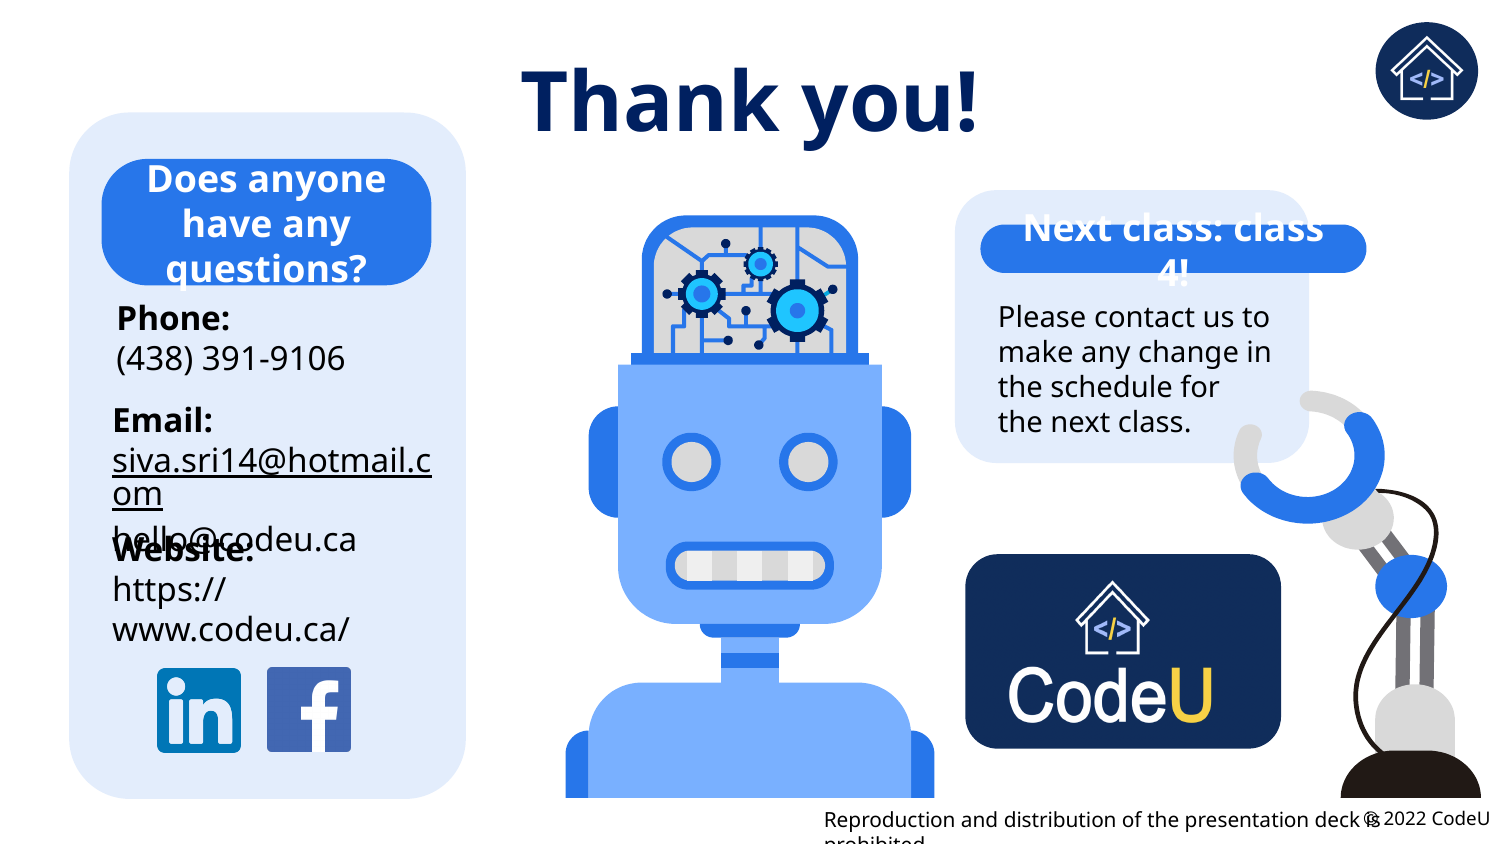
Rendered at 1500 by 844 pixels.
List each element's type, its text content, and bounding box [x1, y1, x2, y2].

text_box Please contact us to make any change in the schedule for the next class. [983, 291, 1287, 446]
title Thank you! [75, 67, 1425, 129]
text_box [565, 215, 935, 799]
text_box Next class: class 4! [980, 224, 1367, 273]
text_box [954, 190, 1310, 464]
picture [965, 553, 1282, 749]
picture [266, 667, 351, 752]
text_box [1233, 390, 1482, 799]
text_box Reproduction and distribution of the presentation deck is prohibited [808, 798, 1428, 844]
text_box Email: siva.sri14@hotmail.com hello@codeu.ca [97, 412, 449, 512]
picture [1375, 22, 1479, 120]
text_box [101, 158, 432, 388]
text_box [69, 129, 466, 799]
picture [156, 668, 241, 753]
text_box Website: https://www.codeu.ca/ [97, 538, 449, 638]
